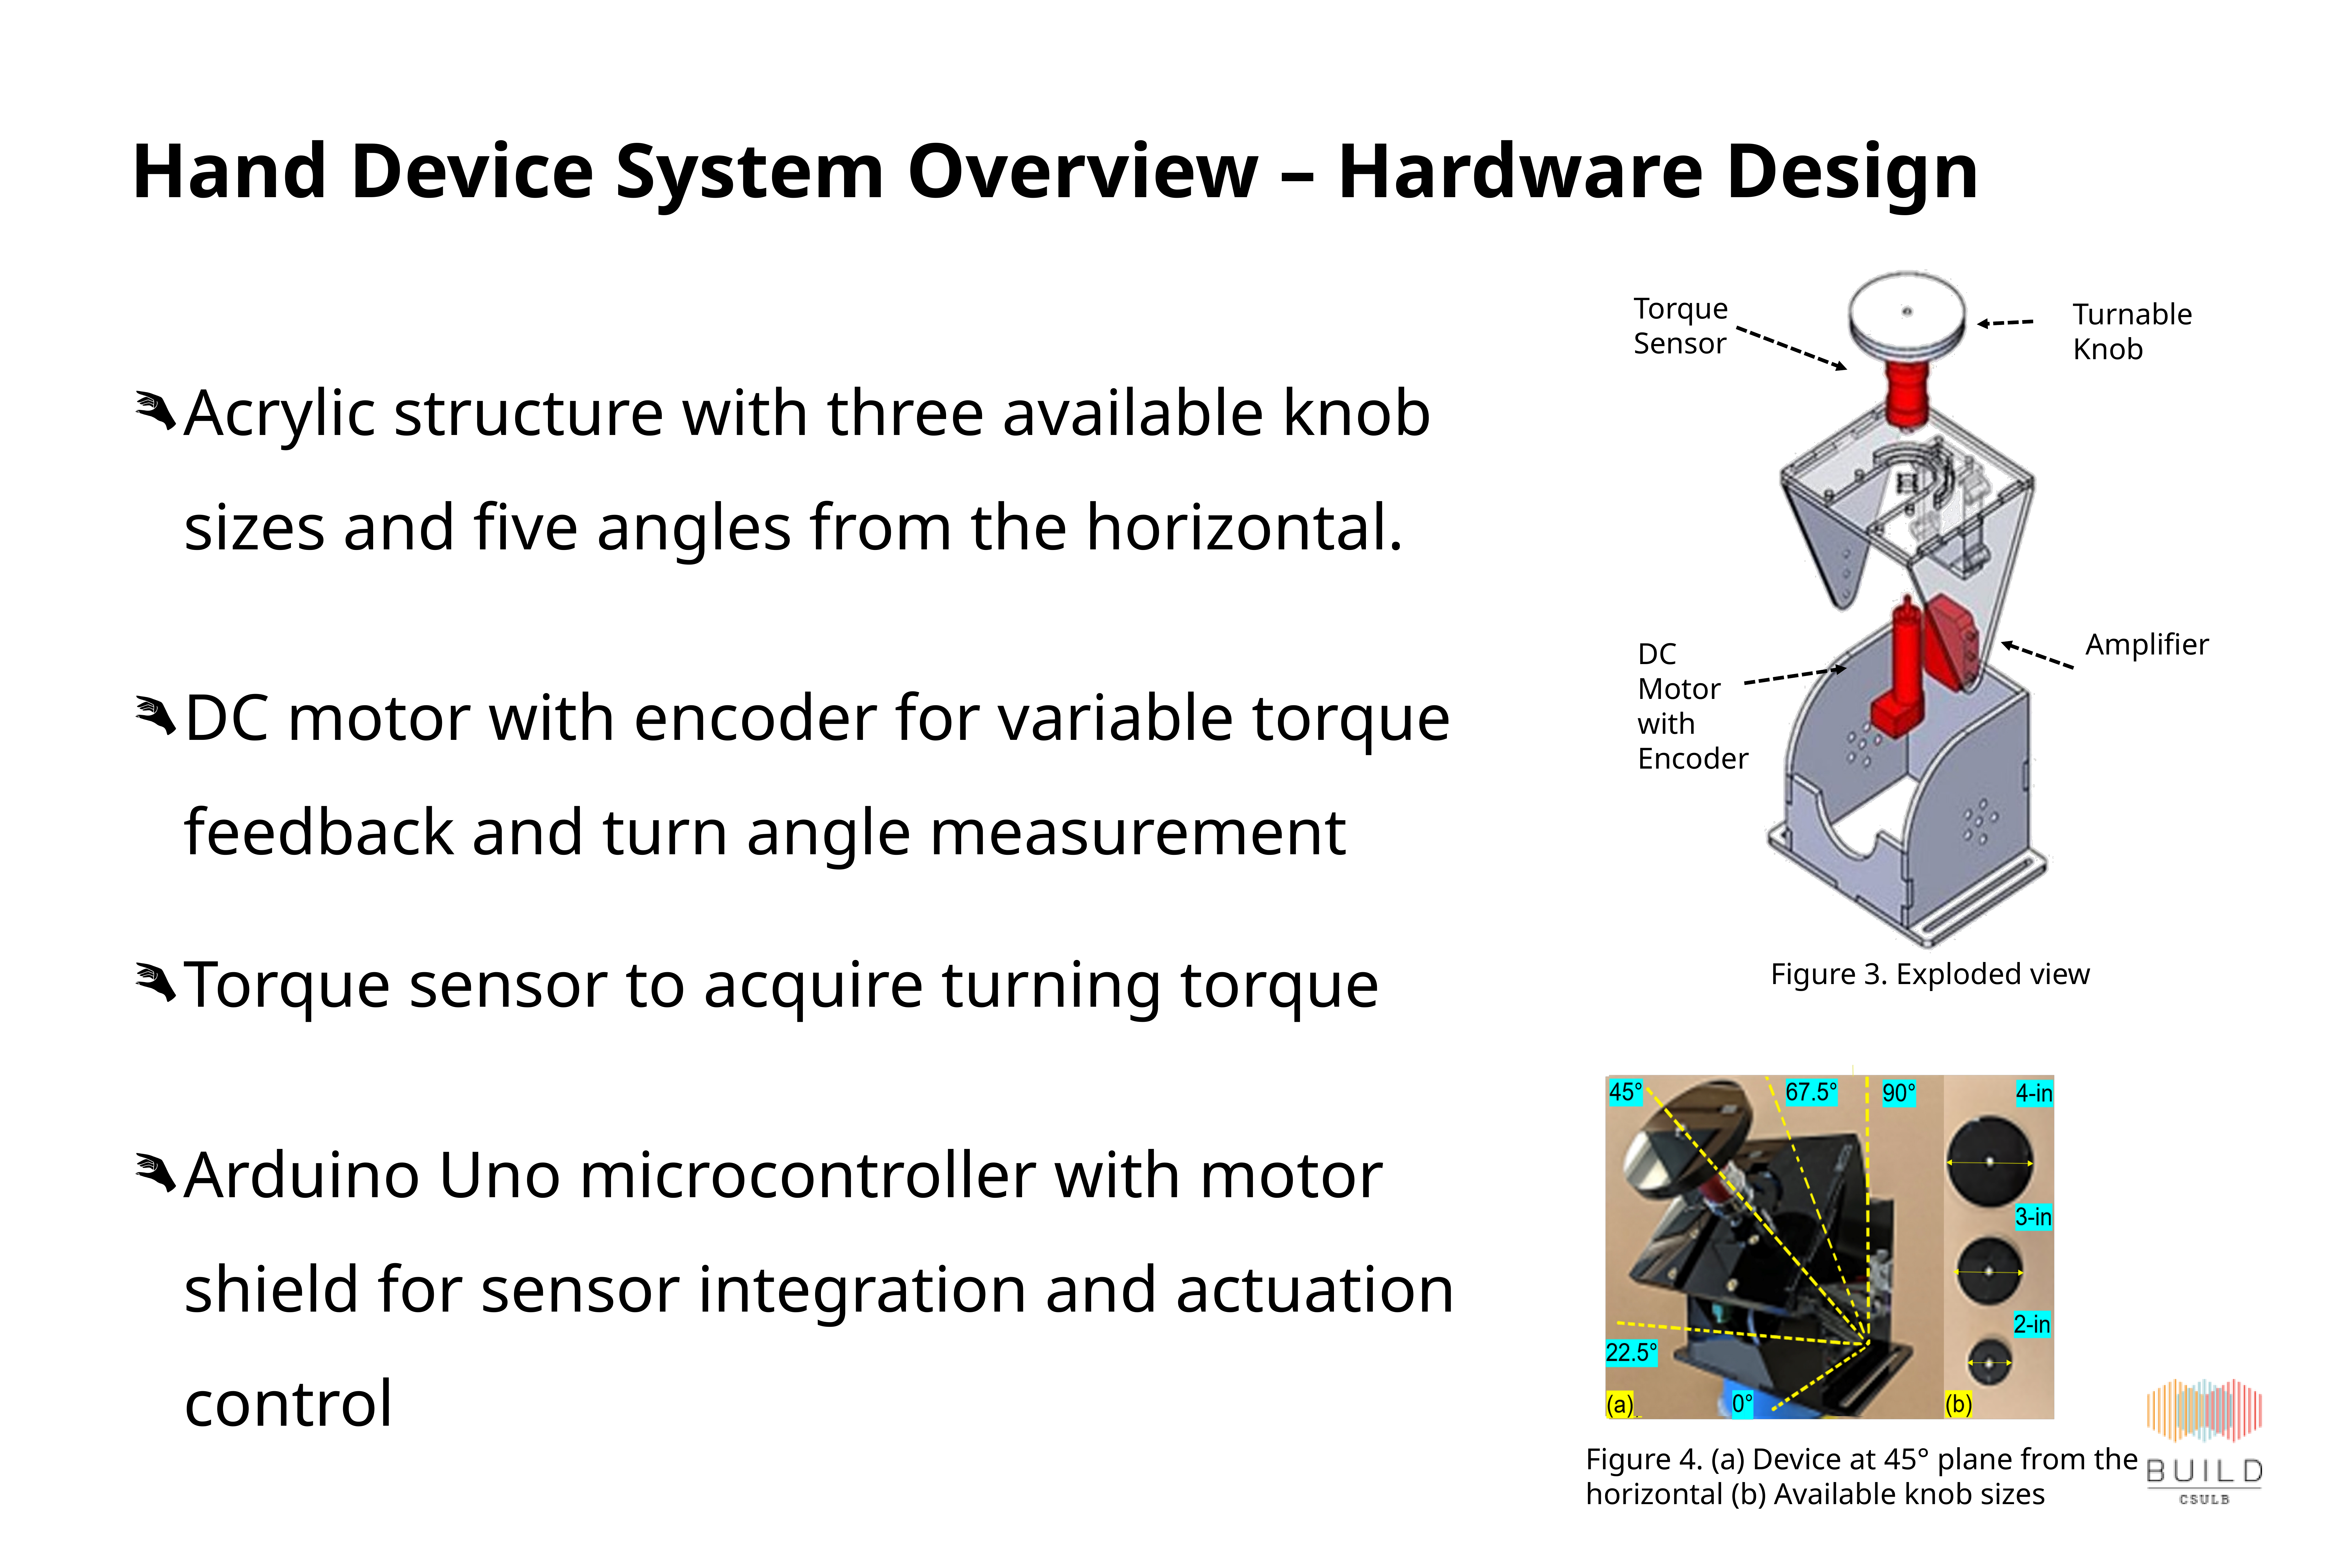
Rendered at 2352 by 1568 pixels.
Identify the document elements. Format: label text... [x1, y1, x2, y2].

picture [129, 959, 174, 1004]
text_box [1629, 267, 2271, 953]
text_box Hand Device System Overview – Hardware Design [125, 120, 2000, 215]
text_box Figure 3. Exploded view [1766, 953, 2304, 992]
text_box Acrylic structure with three available knob sizes and five angles from the horizontal. DC motor with encoder for variable torque feedback and turn angle measurement Torque sensor to acquire turning torque Arduino Uno microcontroller with motor shield for sensor integration and actuation control [125, 70, 1530, 1505]
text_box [1581, 1065, 2246, 1523]
picture [129, 387, 174, 432]
picture [129, 692, 174, 737]
picture [129, 1150, 174, 1194]
picture [2246, 1379, 2271, 1507]
